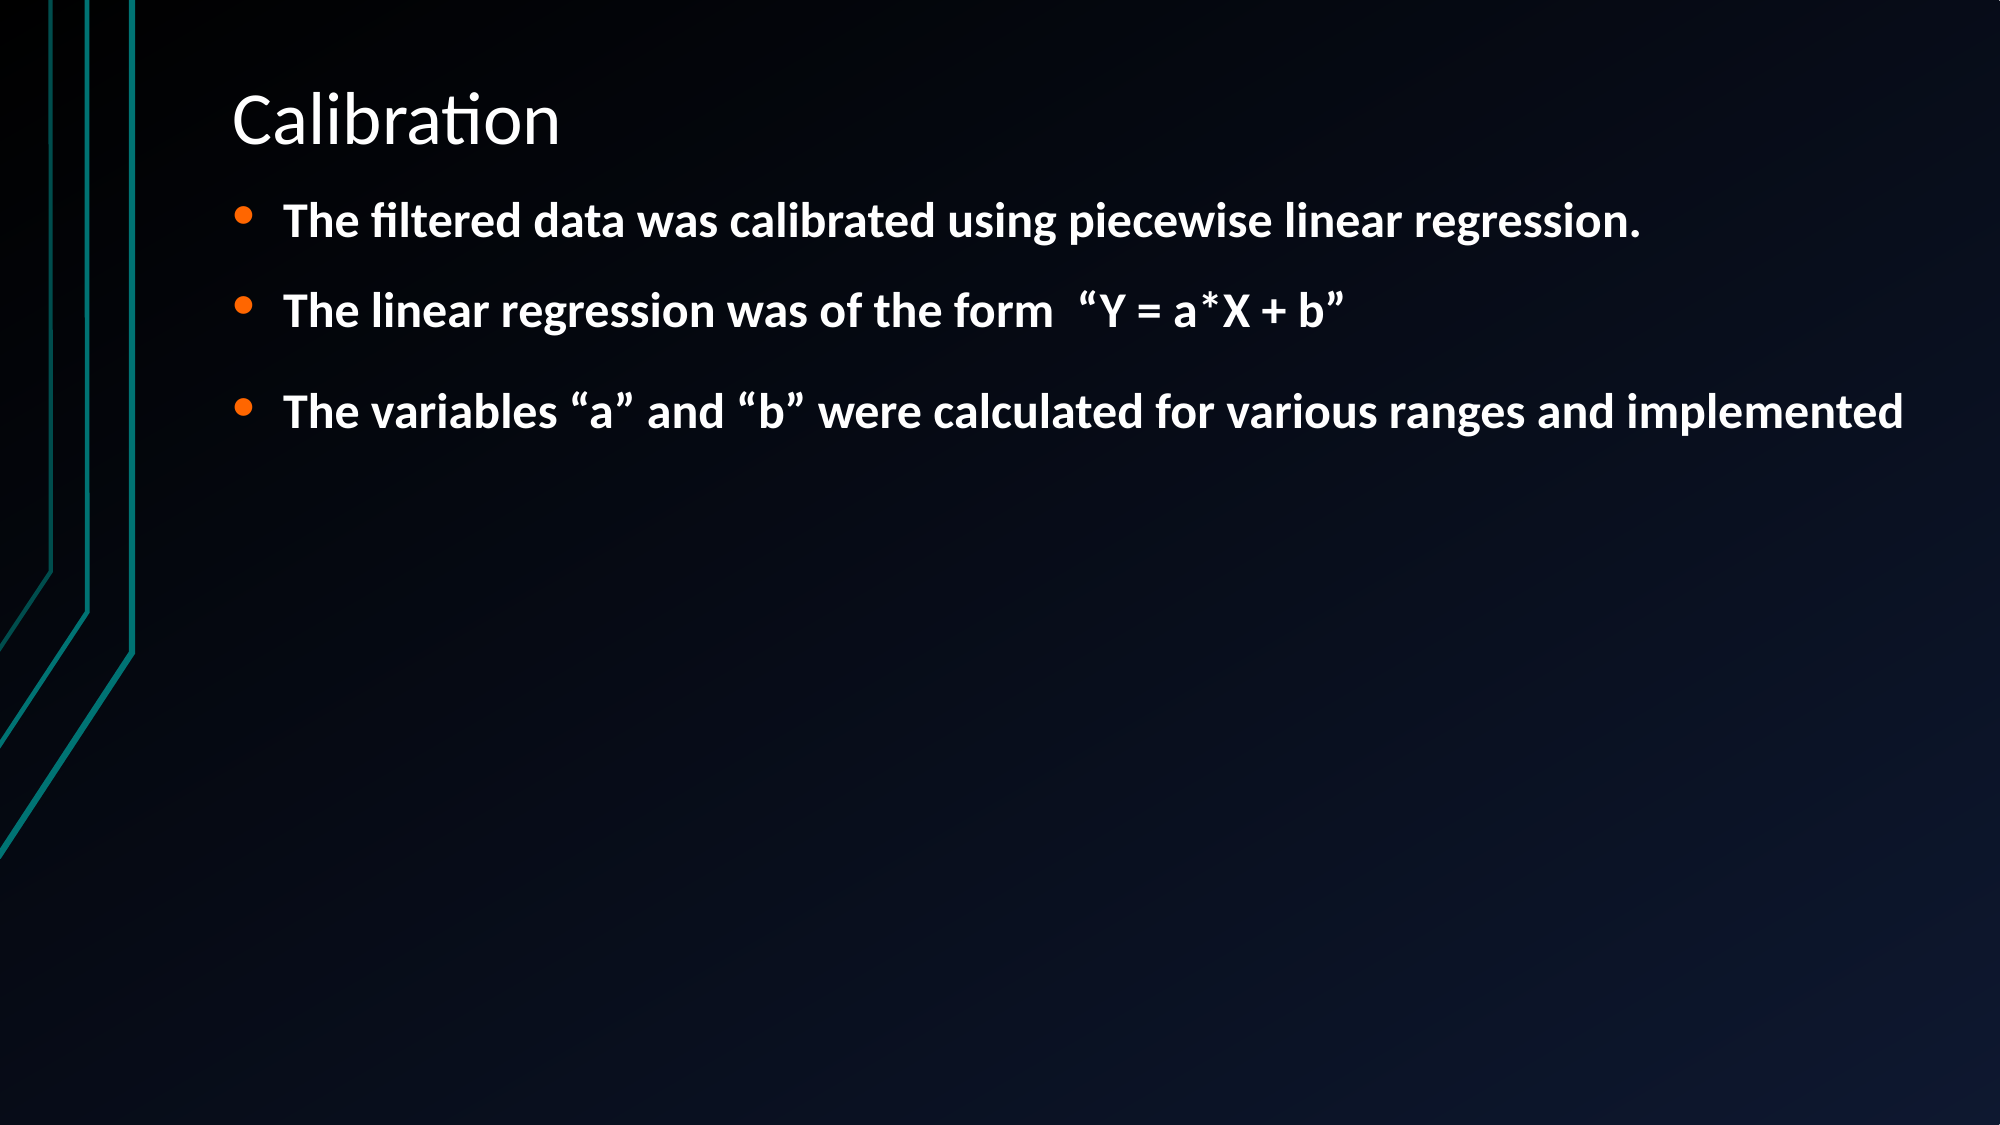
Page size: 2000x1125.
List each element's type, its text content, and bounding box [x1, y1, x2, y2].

title Calibration [212, 37, 650, 170]
text_box The filtered data was calibrated using piecewise linear regression. The linear regression was of the form “Y = a*X + b” The variables “a” and “b” were calculated for various ranges and implemented [212, 170, 2000, 446]
